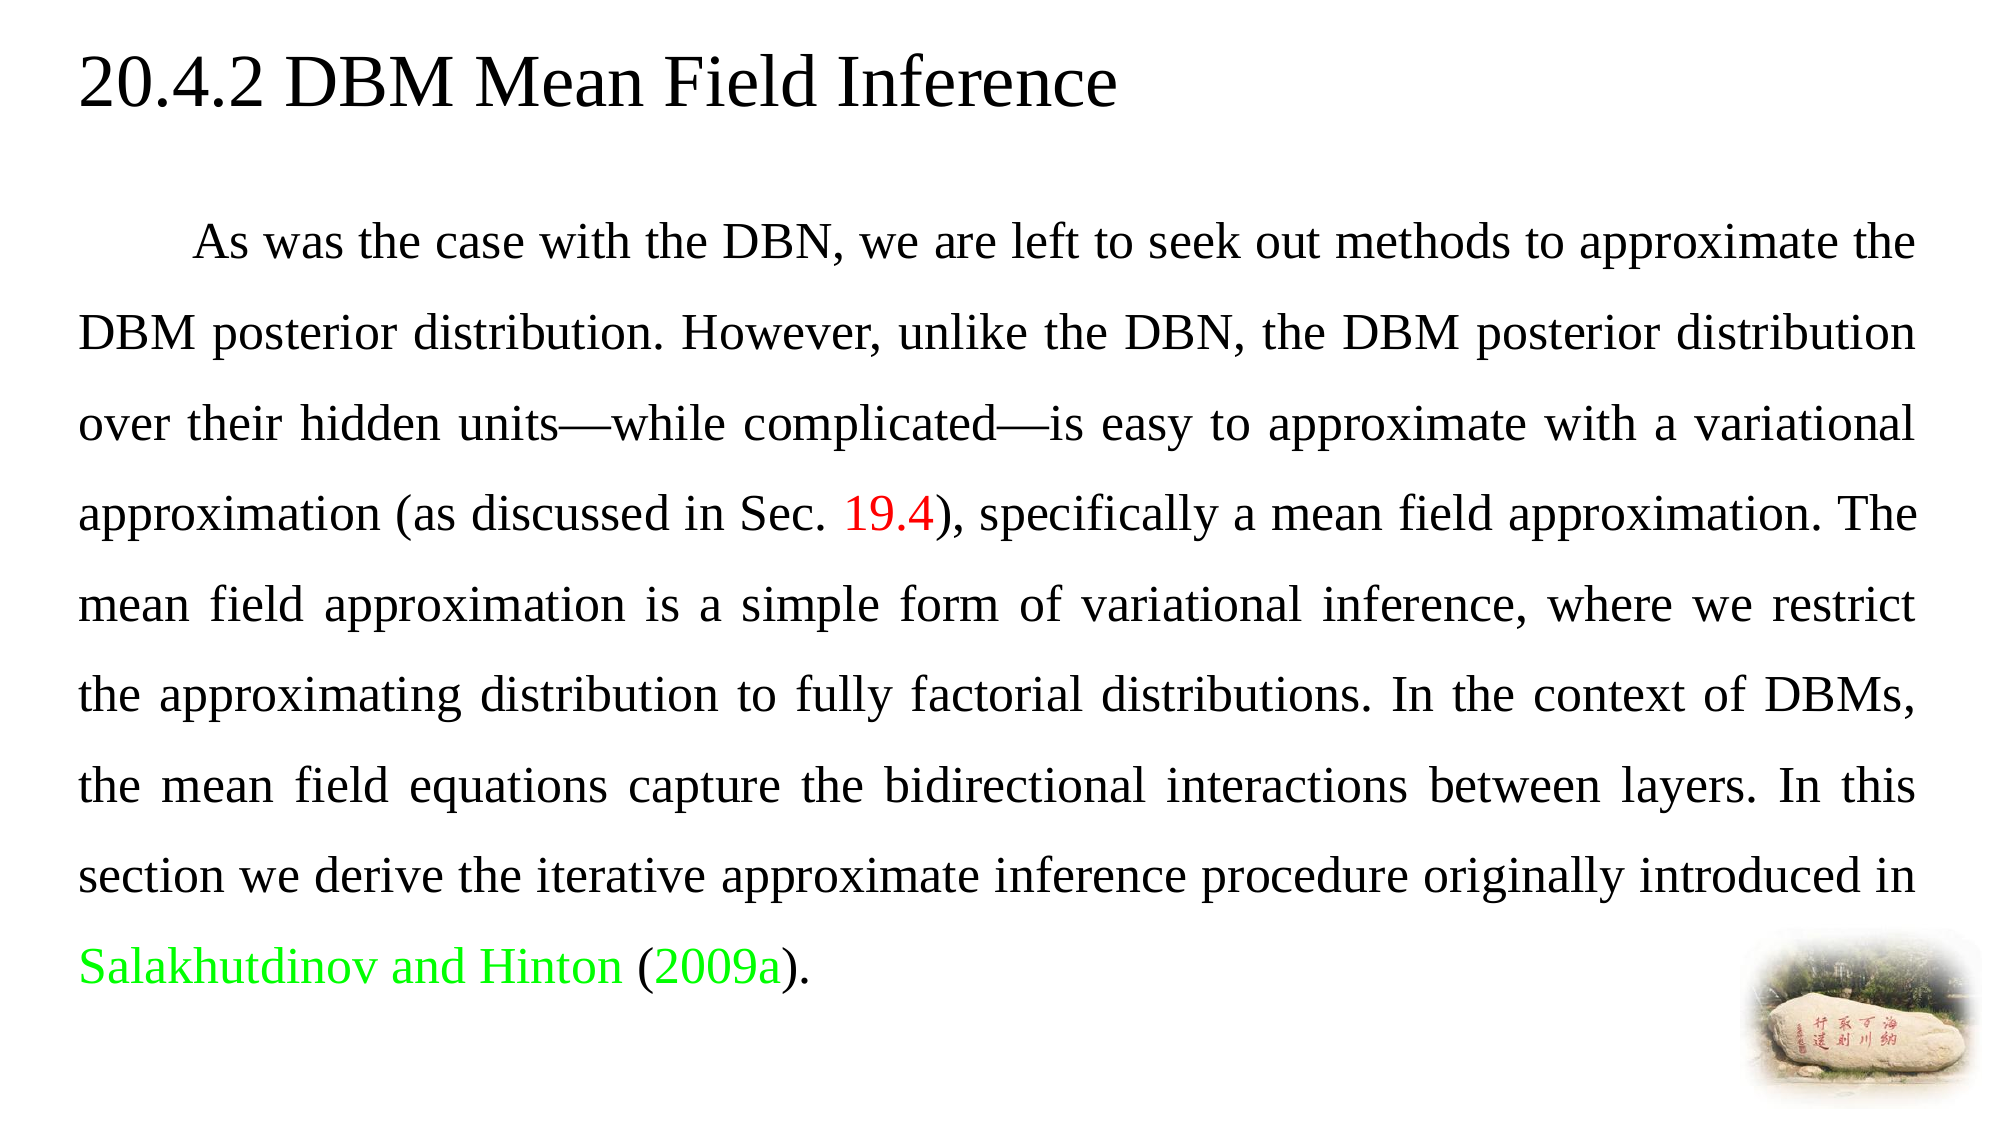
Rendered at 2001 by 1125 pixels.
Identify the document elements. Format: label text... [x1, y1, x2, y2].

title 20.4.2 DBM Mean Field Inference [63, 21, 1936, 142]
list As was the case with the DBN, we are left to seek out methods to approximate the DBM posterior distribution. However, unlike the DBN, the DBM posterior distribution over their hidden units—while complicated—is easy to approximate with a variational approximation (as discussed in Sec. 19.4), specifically a mean field approximation. The mean field approximation is a simple form of variational inference, where we restrict the approximating distribution to fully factorial distributions. In the context of DBMs, the mean field equations capture the bidirectional interactions between layers. In this section we derive the iterative approximate inference procedure originally introduced in Salakhutdinov and Hinton (2009a). [63, 171, 1936, 1014]
picture [1740, 924, 1985, 1109]
